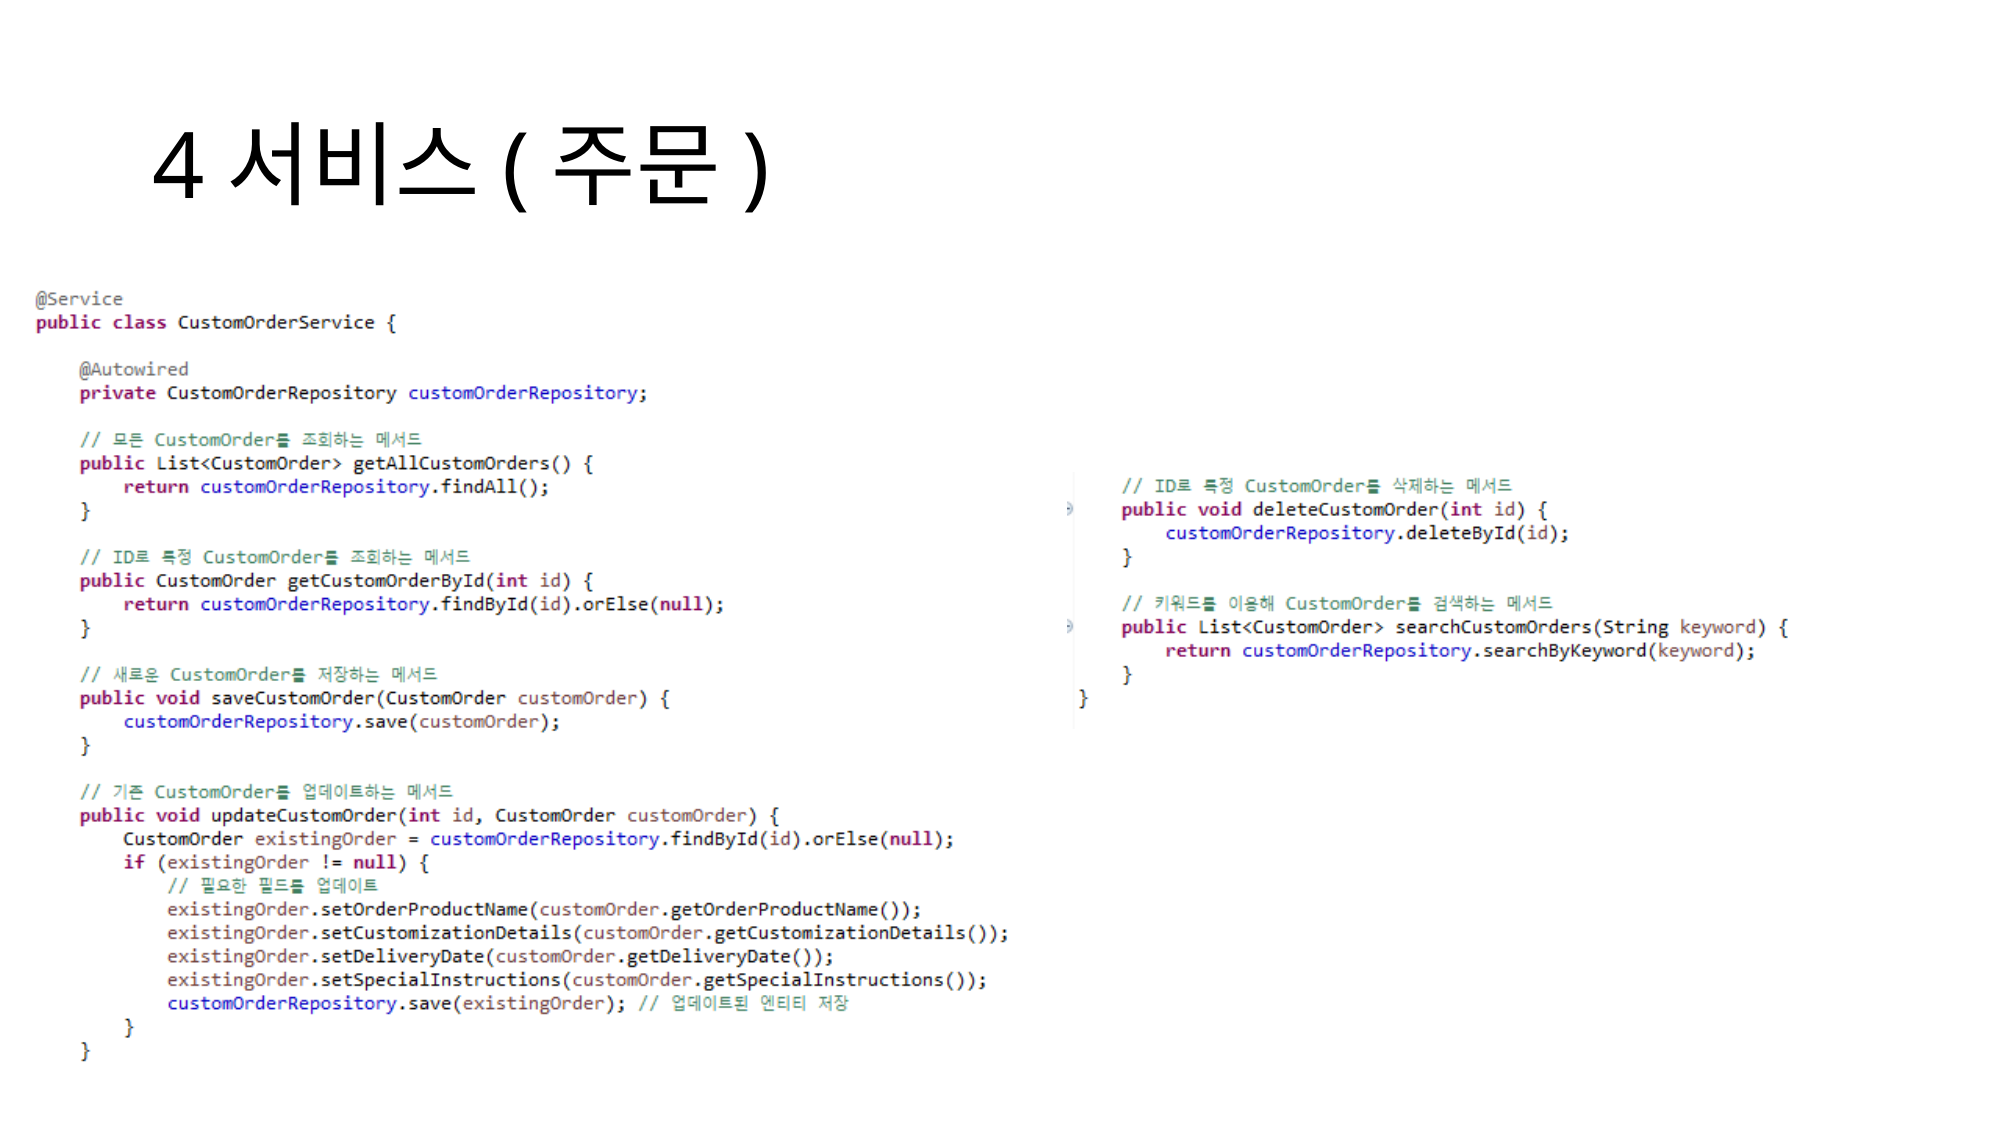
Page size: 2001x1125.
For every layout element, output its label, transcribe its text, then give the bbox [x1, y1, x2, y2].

title 4서비스(주문) [137, 59, 1863, 278]
picture [32, 285, 1018, 1066]
picture [1067, 472, 1827, 729]
